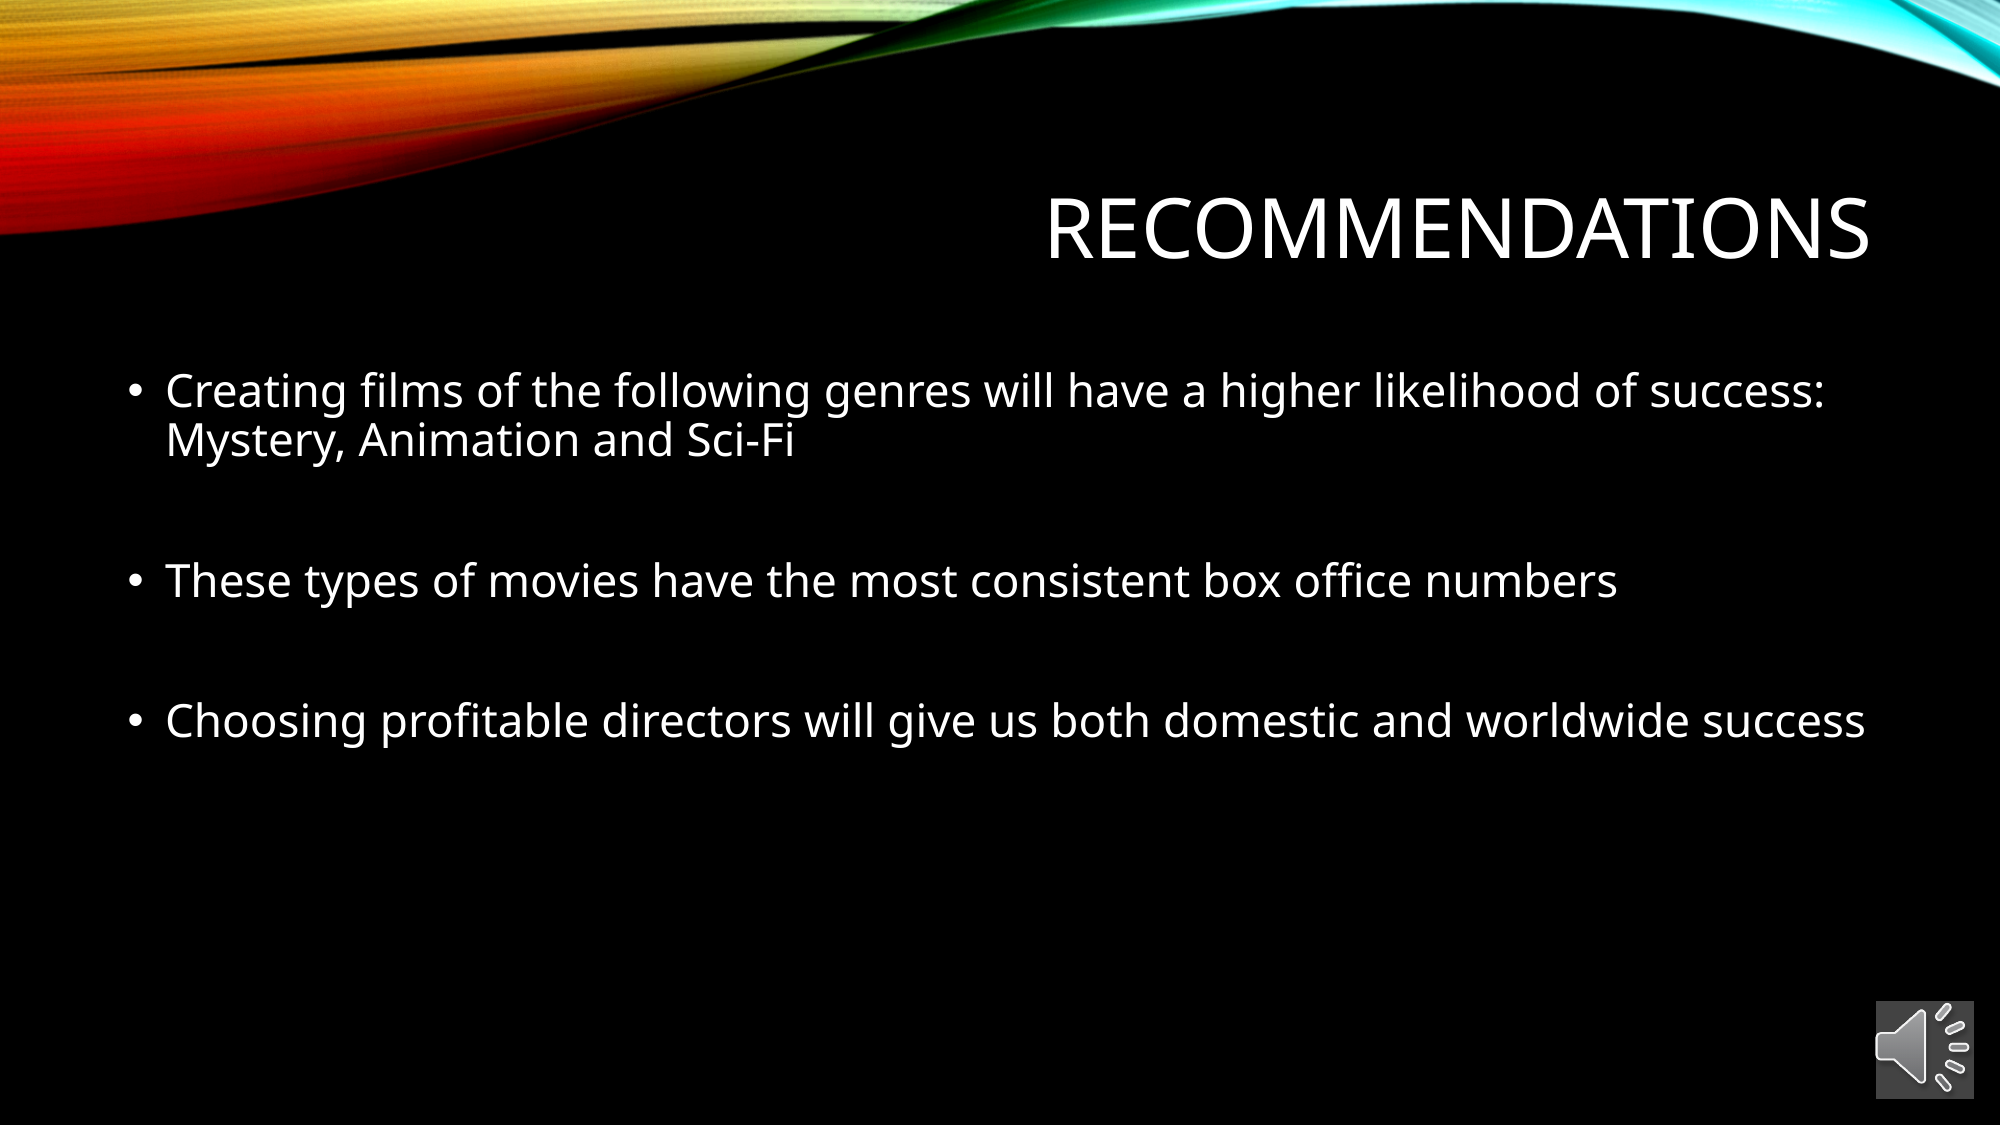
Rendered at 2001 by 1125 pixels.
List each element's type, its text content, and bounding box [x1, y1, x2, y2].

picture [0, 0, 2000, 237]
title Recommendations [474, 125, 1888, 338]
list Creating films of the following genres will have a higher likelihood of success: Mystery, Animation and Sci-Fi These types of movies have the most consistent box office numbers Choosing profitable directors will give us both domestic and worldwide success [112, 360, 1957, 1021]
picture [1874, 999, 1976, 1101]
